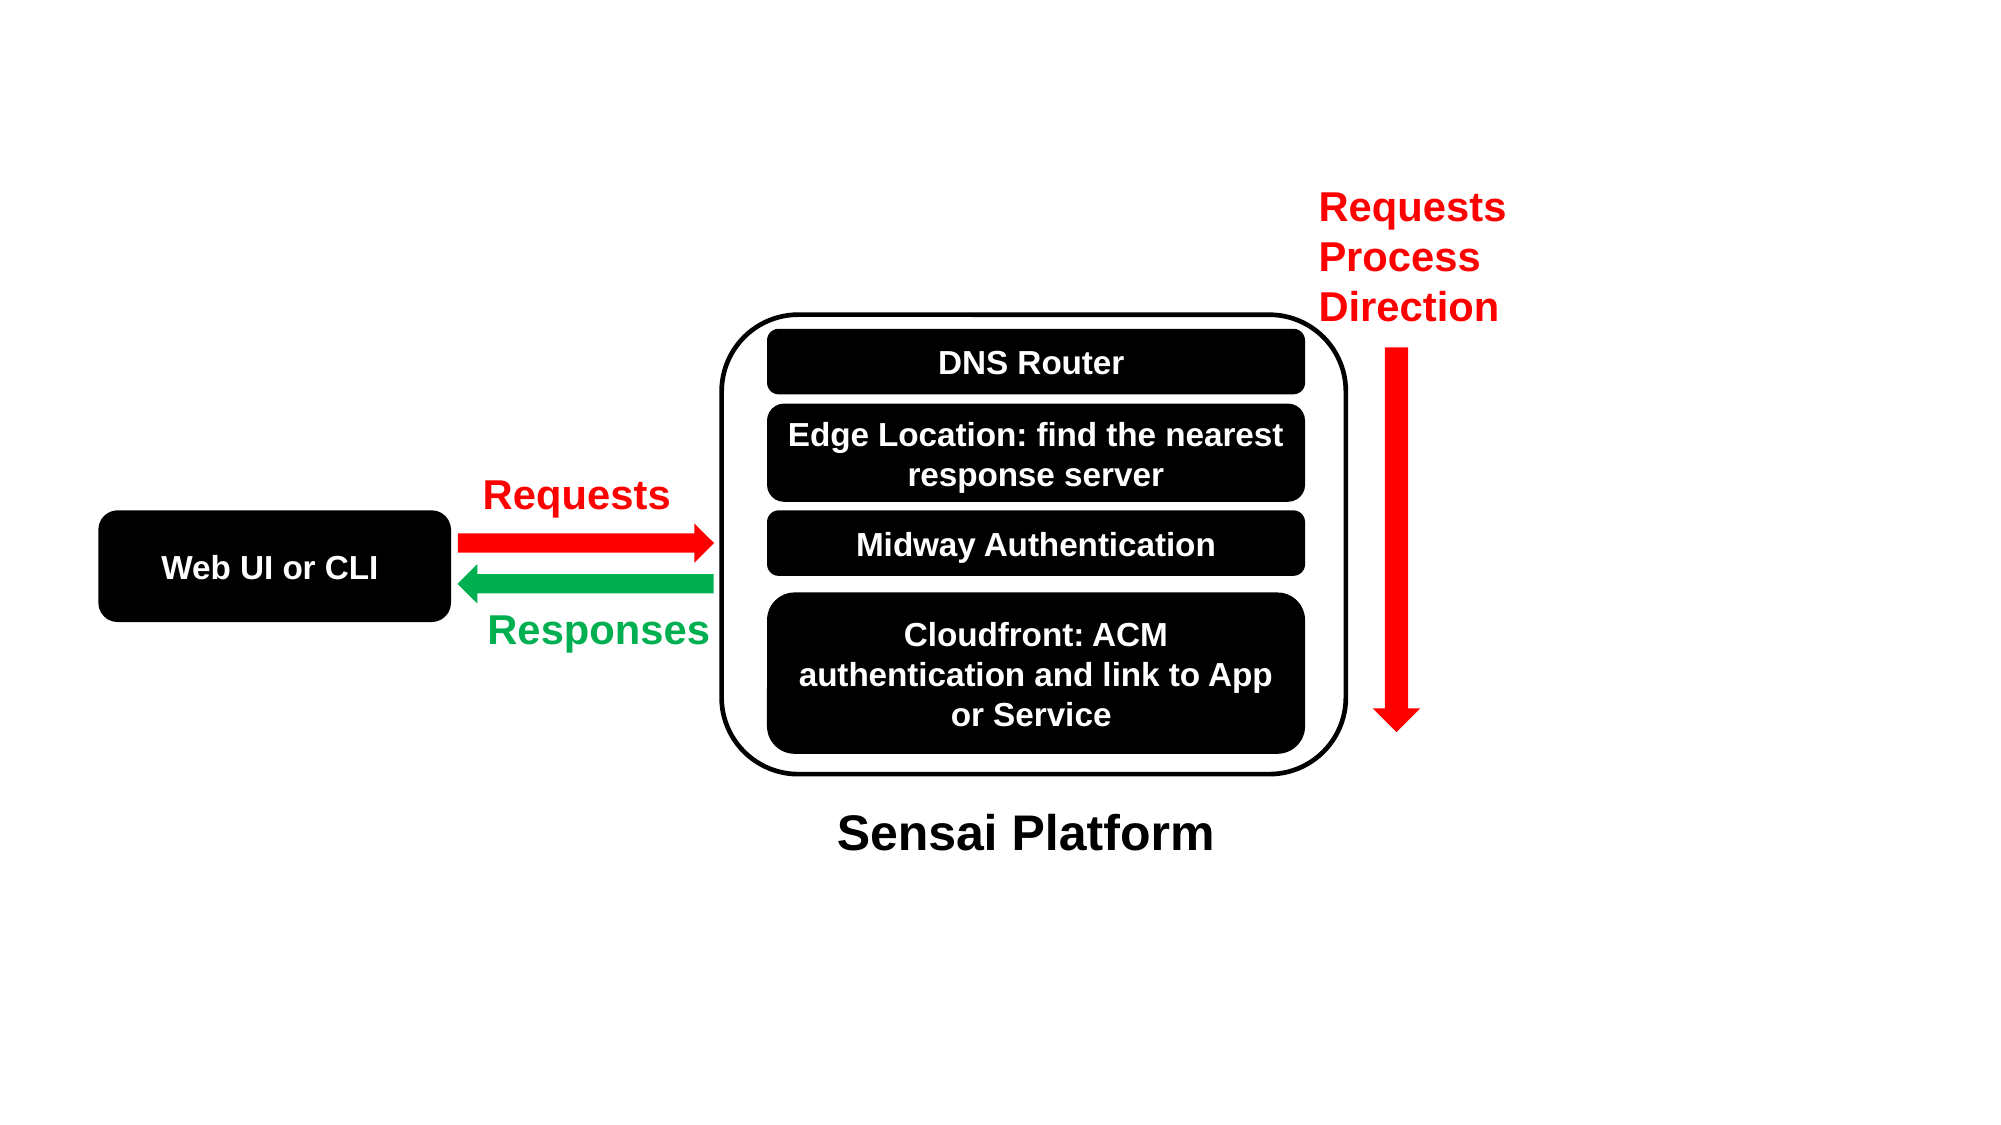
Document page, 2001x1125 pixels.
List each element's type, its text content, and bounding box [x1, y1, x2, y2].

text_box [1372, 347, 1421, 733]
text_box Web UI or CLI [98, 510, 452, 623]
text_box [457, 526, 715, 563]
text_box Sensai Platform [822, 792, 1246, 868]
text_box [720, 313, 1347, 776]
text_box Requests [467, 460, 722, 526]
text_box DNS Router [767, 328, 1306, 395]
text_box Requests Process Direction [1303, 172, 1532, 338]
text_box [457, 564, 714, 599]
text_box Midway Authentication [767, 510, 1306, 576]
text_box Cloudfront: ACM authentication and link to App or Service [766, 592, 1306, 754]
text_box Edge Location: find the nearest response server [767, 403, 1306, 502]
text_box Responses [472, 595, 727, 660]
